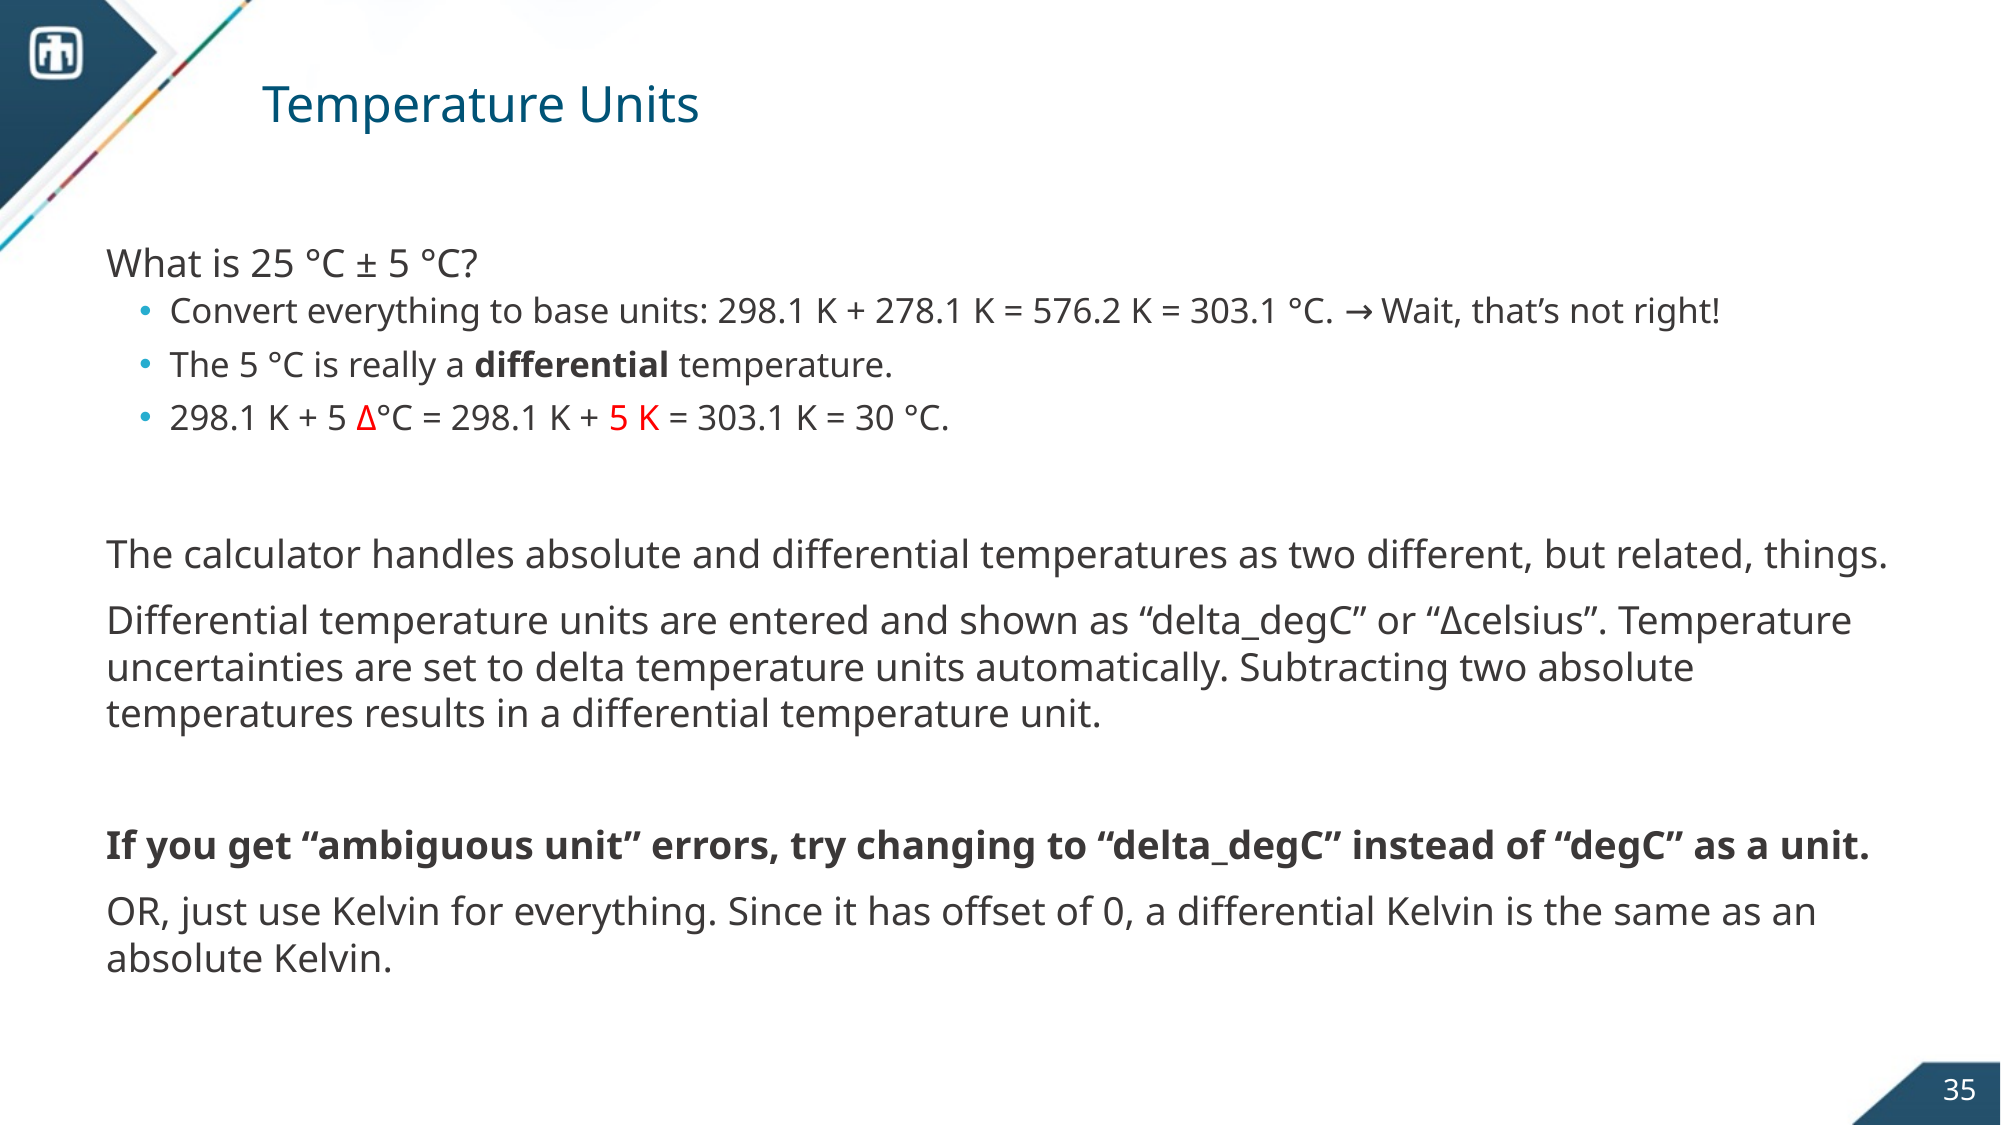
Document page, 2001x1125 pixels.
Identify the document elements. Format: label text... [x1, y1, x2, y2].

picture [0, 0, 2001, 1125]
list What is 25 °C ± 5 °C? Convert everything to base units: 298.1 K + 278.1 K = 576.2 K = 303.1 °C. → Wait, that’s not right! The 5 °C is really a differential temperature. 298.1 K + 5 Δ°C = 298.1 K + 5 K = 303.1 K = 30 °C. The calculator handles absolute and differential temperatures as two different, but related, things. Differential temperature units are entered and shown as “delta_degC” or “Δcelsius”. Temperature uncertainties are set to delta temperature units automatically. Subtracting two absolute temperatures results in a differential temperature unit. If you get “ambiguous unit” errors, try changing to “delta_degC” instead of “degC” as a unit. OR, just use Kelvin for everything. Since it has offset of 0, a differential Kelvin is the same as an absolute Kelvin. [106, 231, 1919, 1039]
slide_number 35 [1919, 1061, 2000, 1122]
title Temperature Units [262, 42, 1919, 170]
